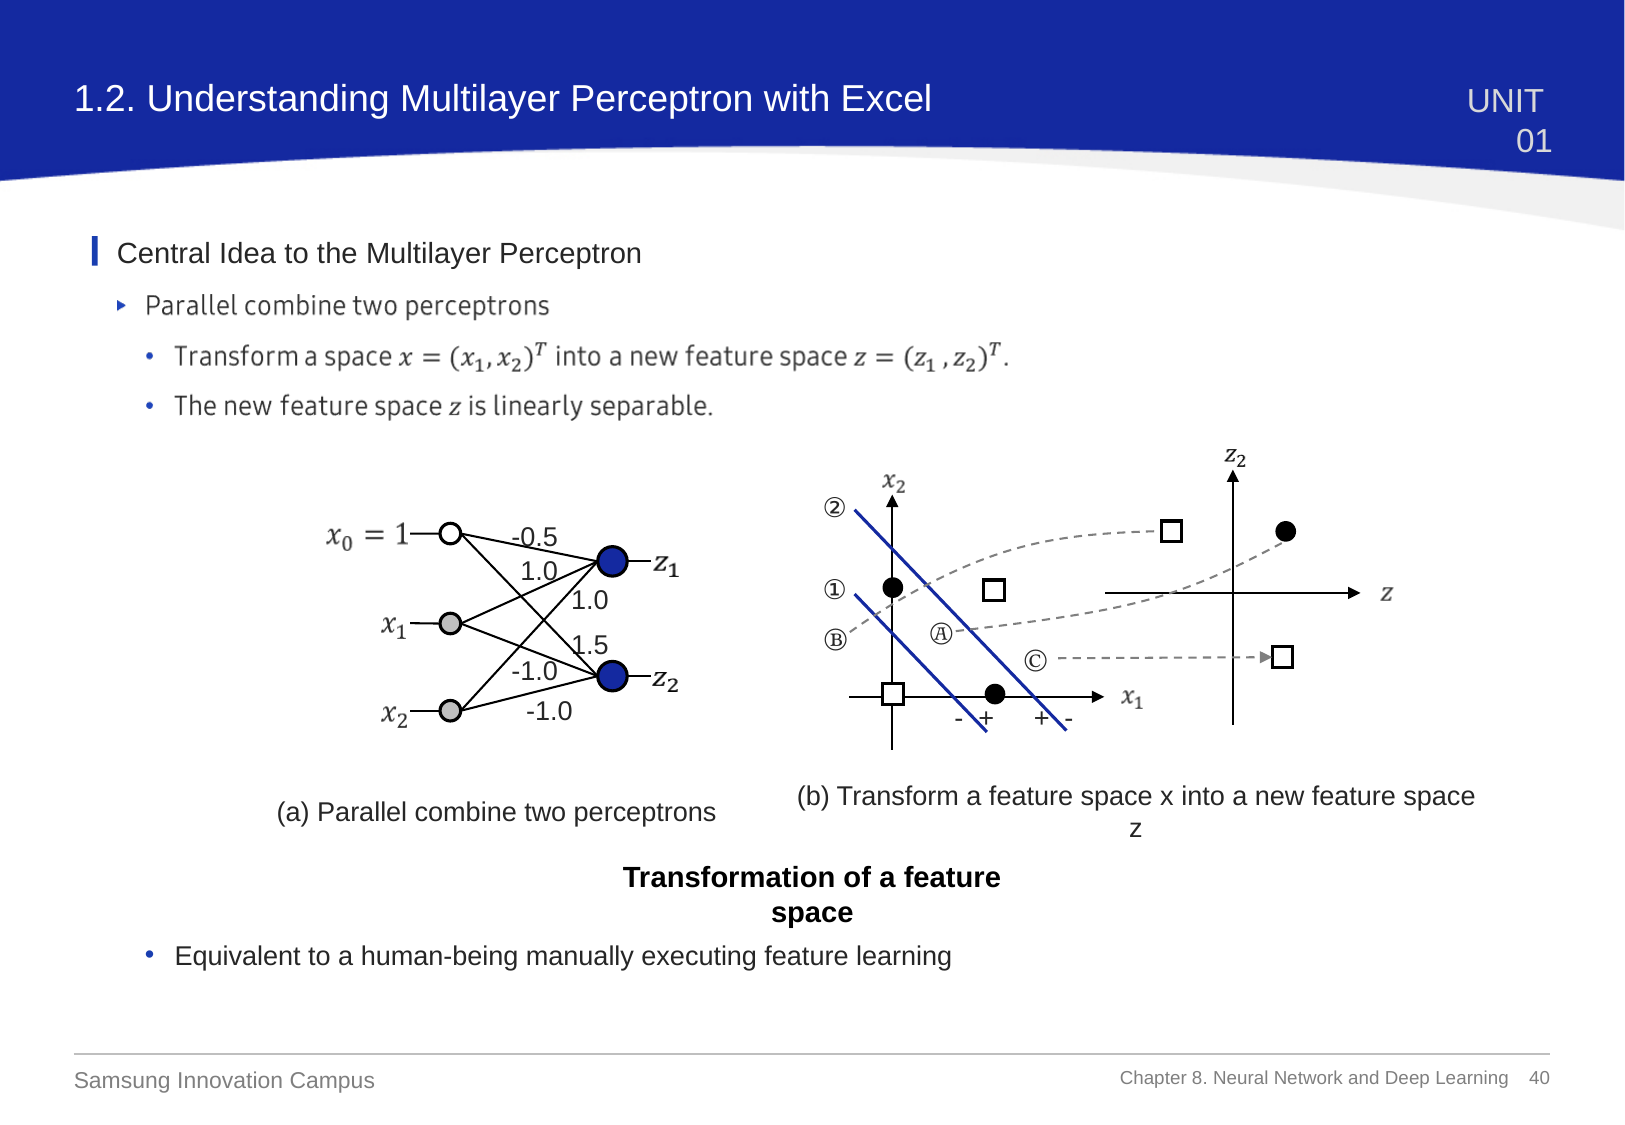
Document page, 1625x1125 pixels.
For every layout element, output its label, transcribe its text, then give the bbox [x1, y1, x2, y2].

picture [0, 0, 1625, 1125]
text_box Equivalent to a human-being manually executing feature learning [115, 926, 1532, 983]
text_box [91, 234, 1533, 318]
text_box [115, 326, 1532, 436]
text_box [258, 438, 1481, 902]
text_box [73, 73, 1554, 120]
